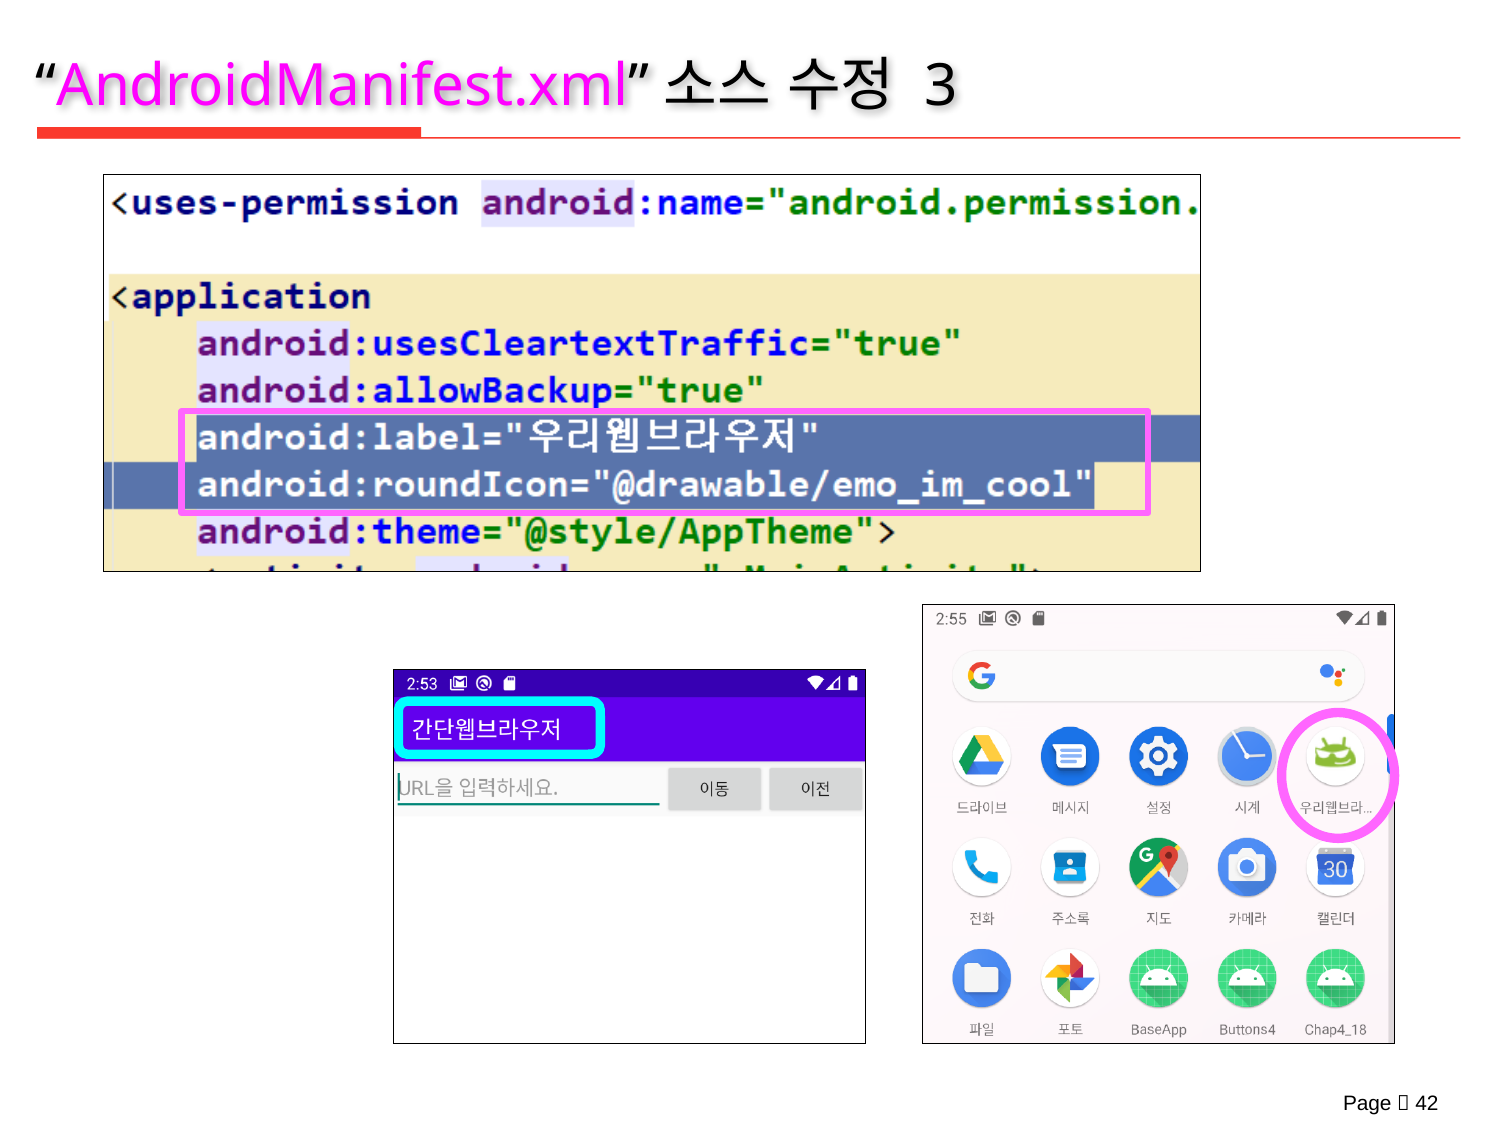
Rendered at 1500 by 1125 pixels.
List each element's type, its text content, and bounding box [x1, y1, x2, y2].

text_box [48, 174, 1201, 572]
title “AndroidManifest.xml”소스 수정 3 [35, 47, 1434, 142]
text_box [921, 603, 1395, 1044]
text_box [392, 669, 866, 1044]
